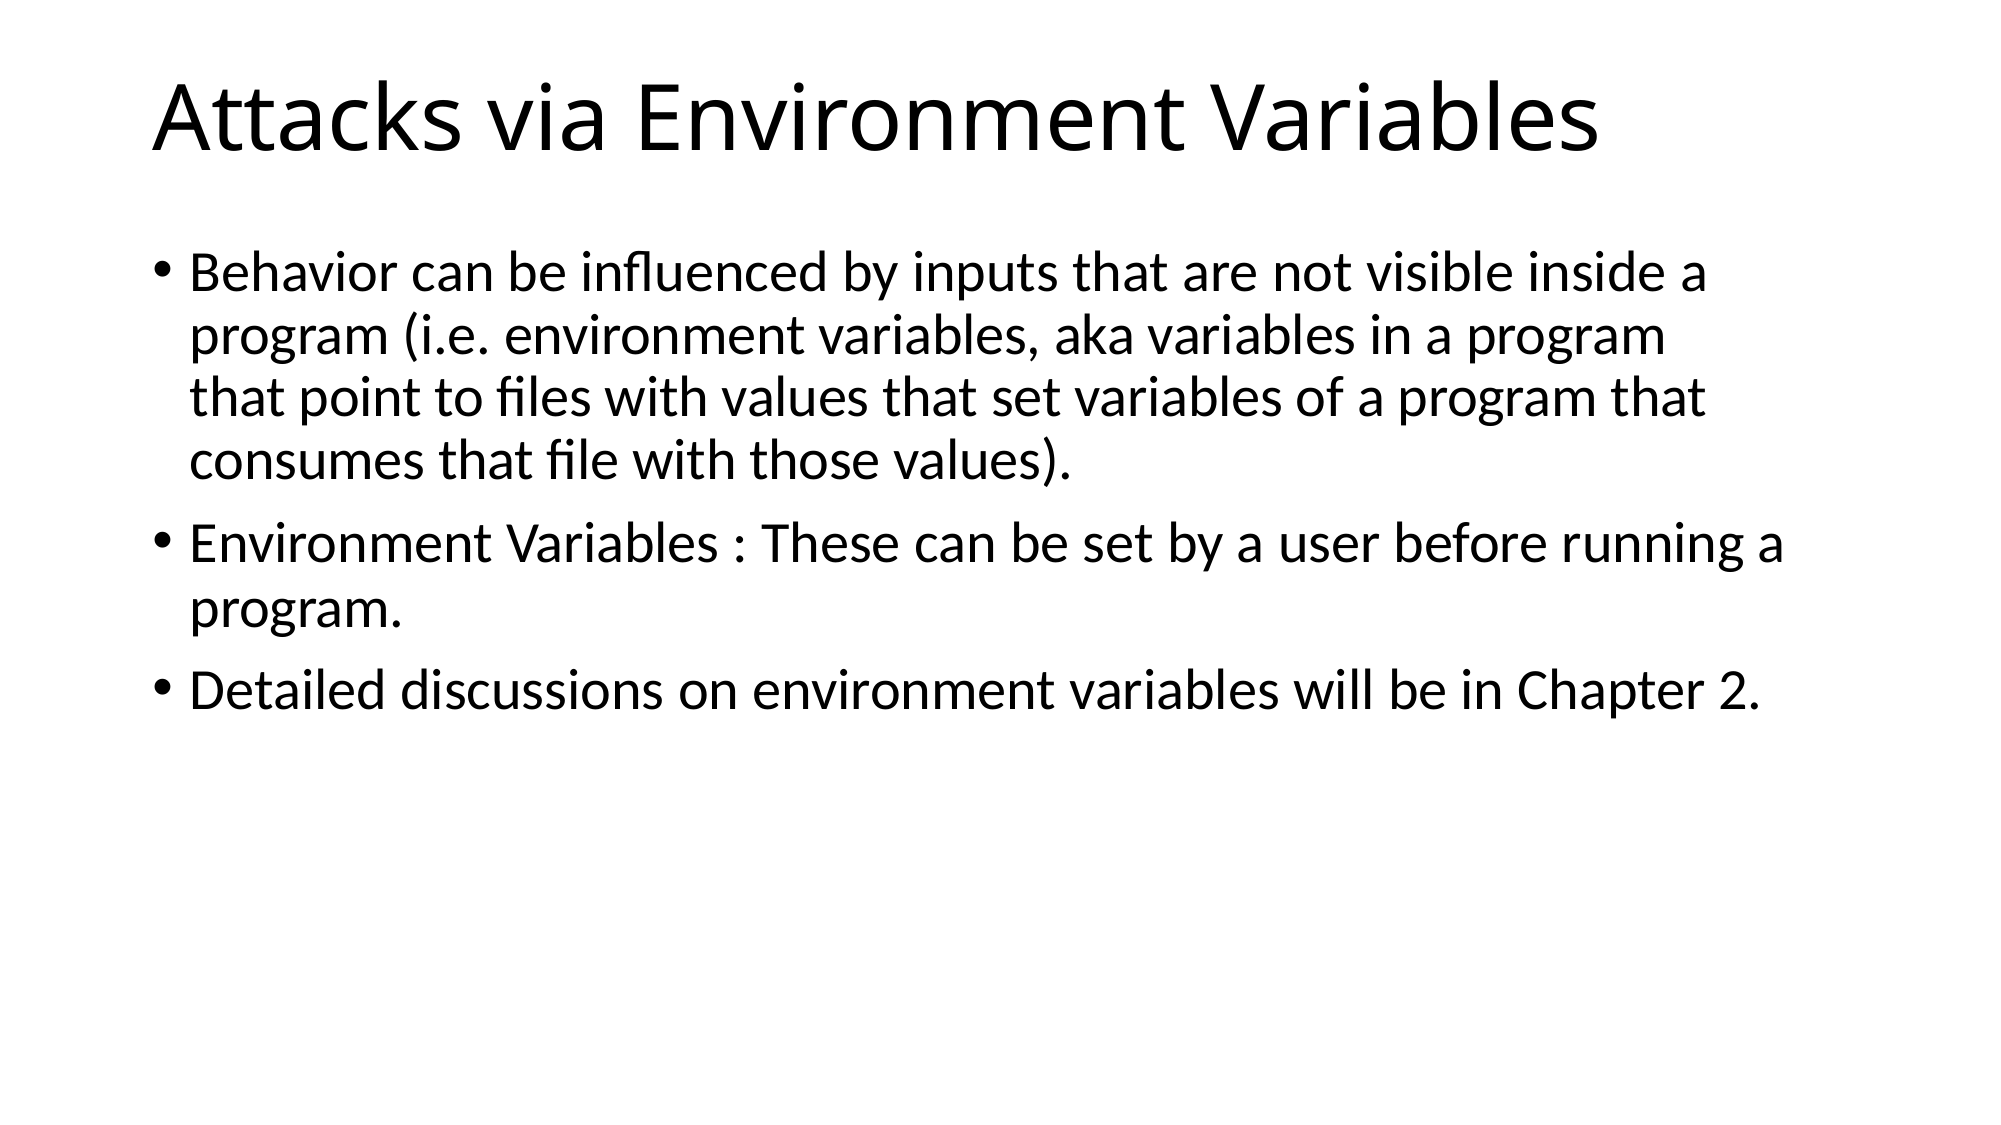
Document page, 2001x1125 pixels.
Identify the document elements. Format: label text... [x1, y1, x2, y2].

text_box Behavior can be influenced by inputs that are not visible inside a program (i.e. environment variables, aka variables in a program that point to files with values that set variables of a program that consumes that file with those values). Environment Variables : These can be set by a user before running a program. Detailed discussions on environment variables will be in Chapter 2. [150, 230, 1794, 722]
title Attacks via Environment Variables [53, 31, 1834, 247]
